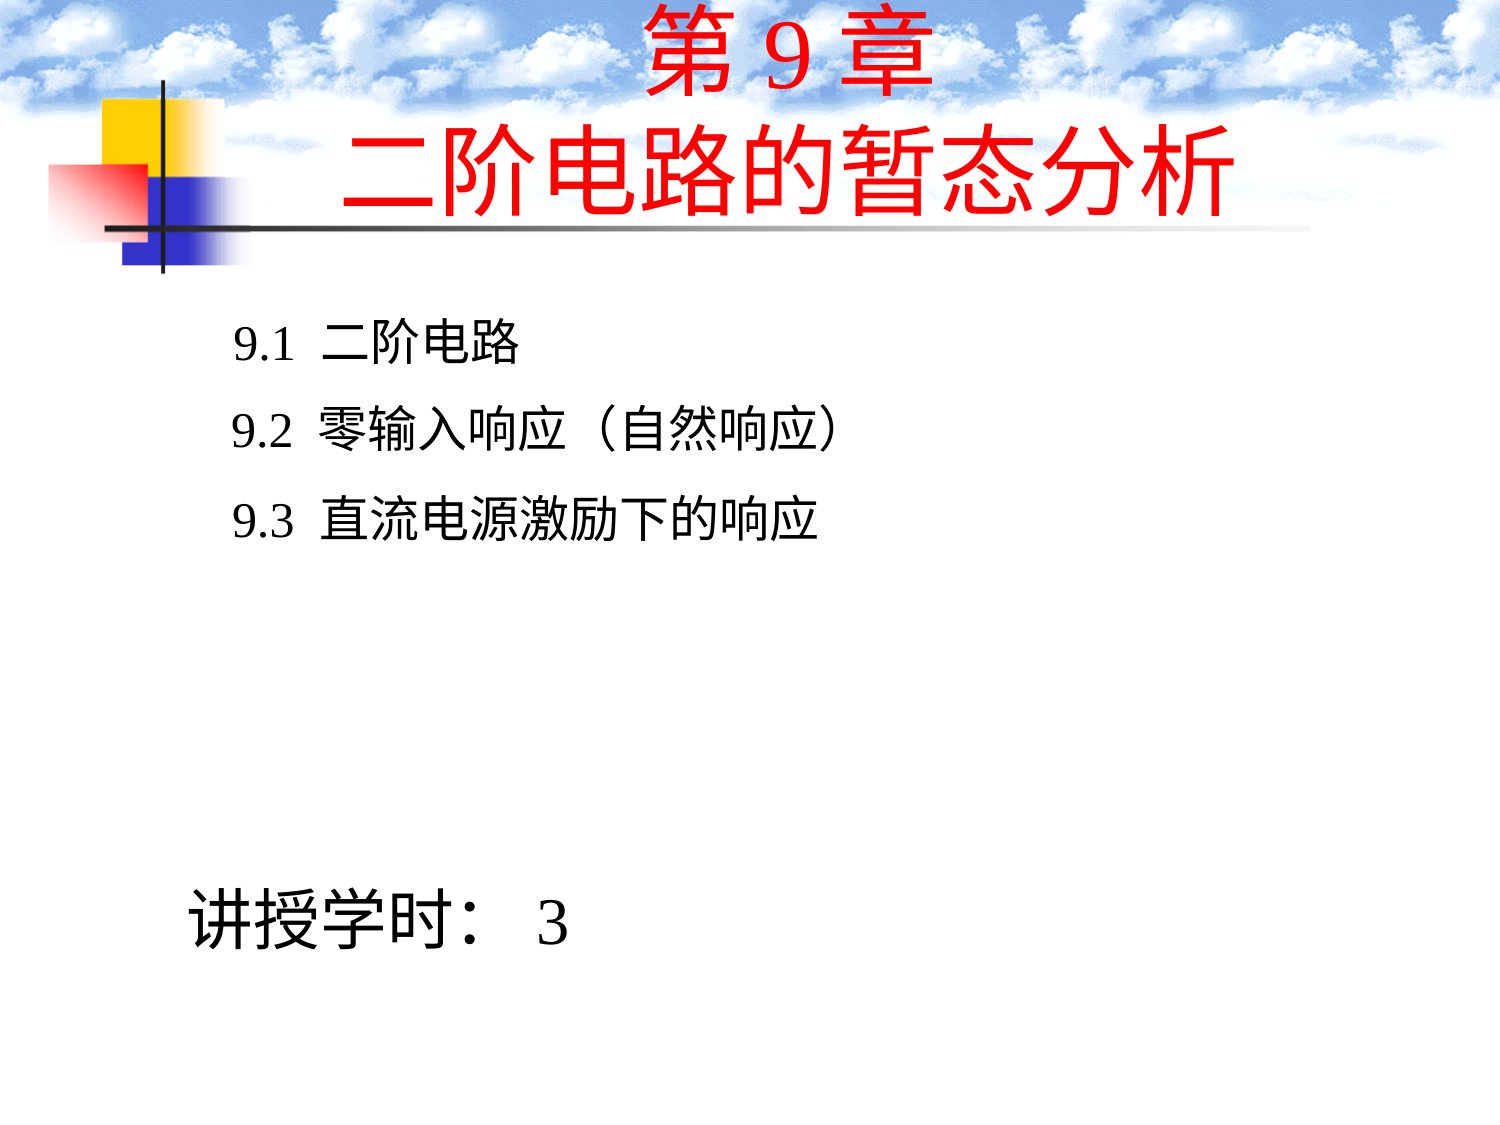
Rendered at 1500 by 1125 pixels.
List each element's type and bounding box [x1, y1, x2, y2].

text_box [0, 0, 1500, 1125]
picture [37, 74, 1310, 300]
